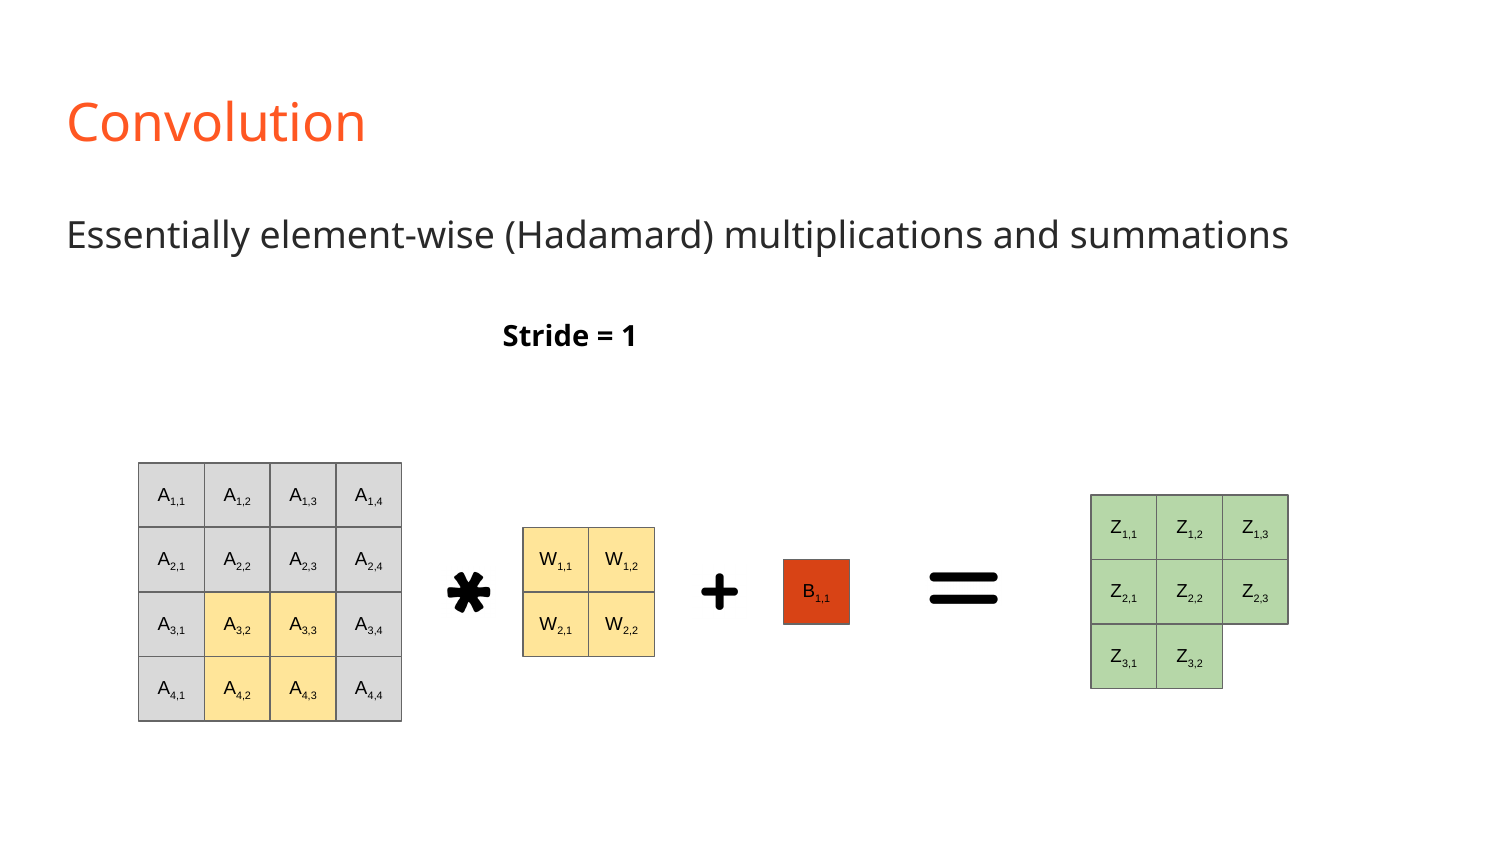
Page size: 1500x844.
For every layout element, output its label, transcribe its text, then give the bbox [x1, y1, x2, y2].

list Essentially element-wise (Hadamard) multiplications and summations [51, 189, 1449, 750]
title Convolution [51, 72, 1449, 167]
picture [925, 570, 1003, 606]
picture [441, 565, 496, 618]
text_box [522, 526, 655, 657]
picture [691, 564, 747, 620]
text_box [1090, 494, 1289, 689]
text_box B1,1 [783, 559, 850, 625]
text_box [138, 462, 403, 722]
text_box Stride = 1 [487, 302, 774, 403]
